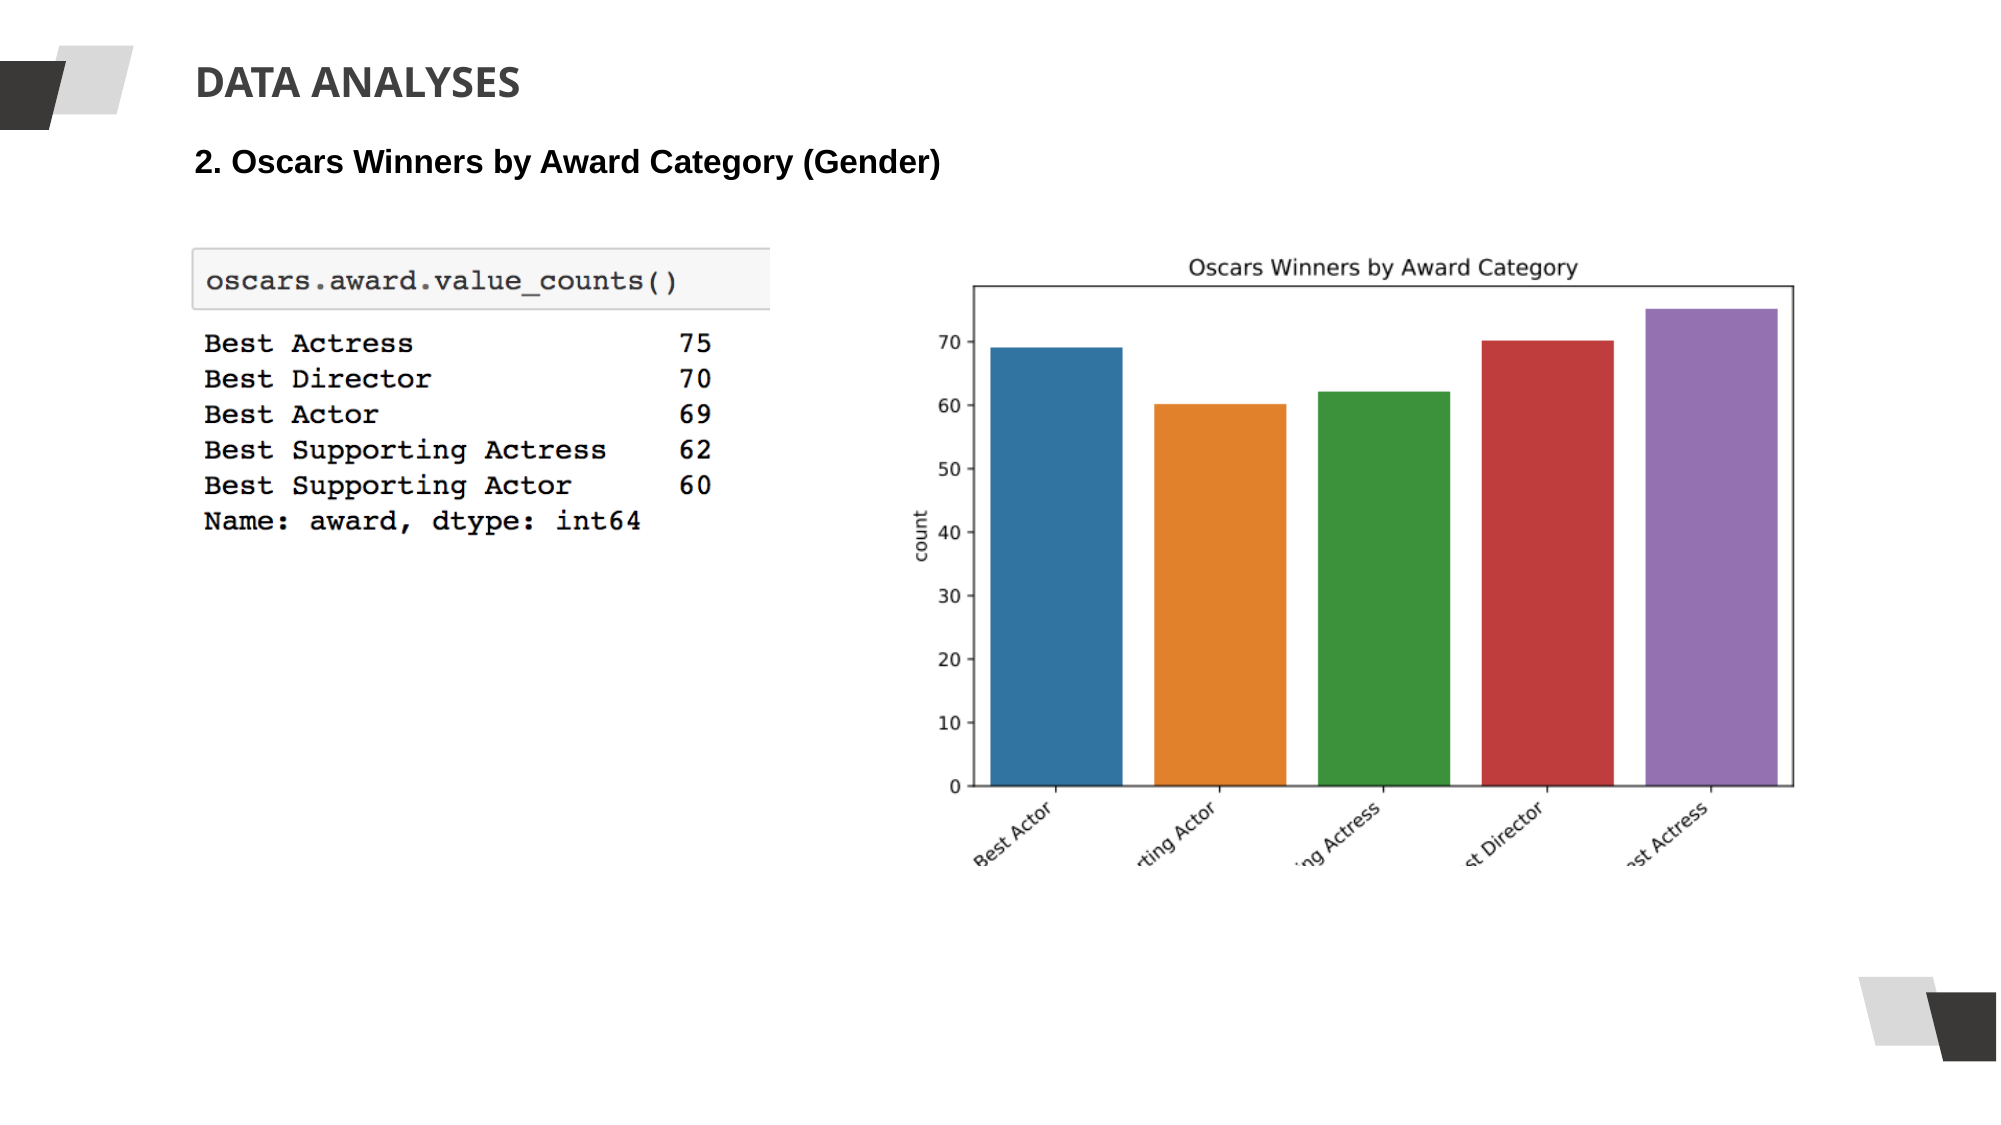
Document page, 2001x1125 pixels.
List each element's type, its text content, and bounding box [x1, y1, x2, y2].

text_box 2. Oscars Winners by Award Category (Gender) [179, 133, 1579, 188]
picture [179, 233, 770, 563]
picture [842, 207, 1896, 866]
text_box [1858, 976, 1997, 1062]
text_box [0, 45, 134, 130]
text_box DATA ANALYSES [179, 48, 572, 114]
